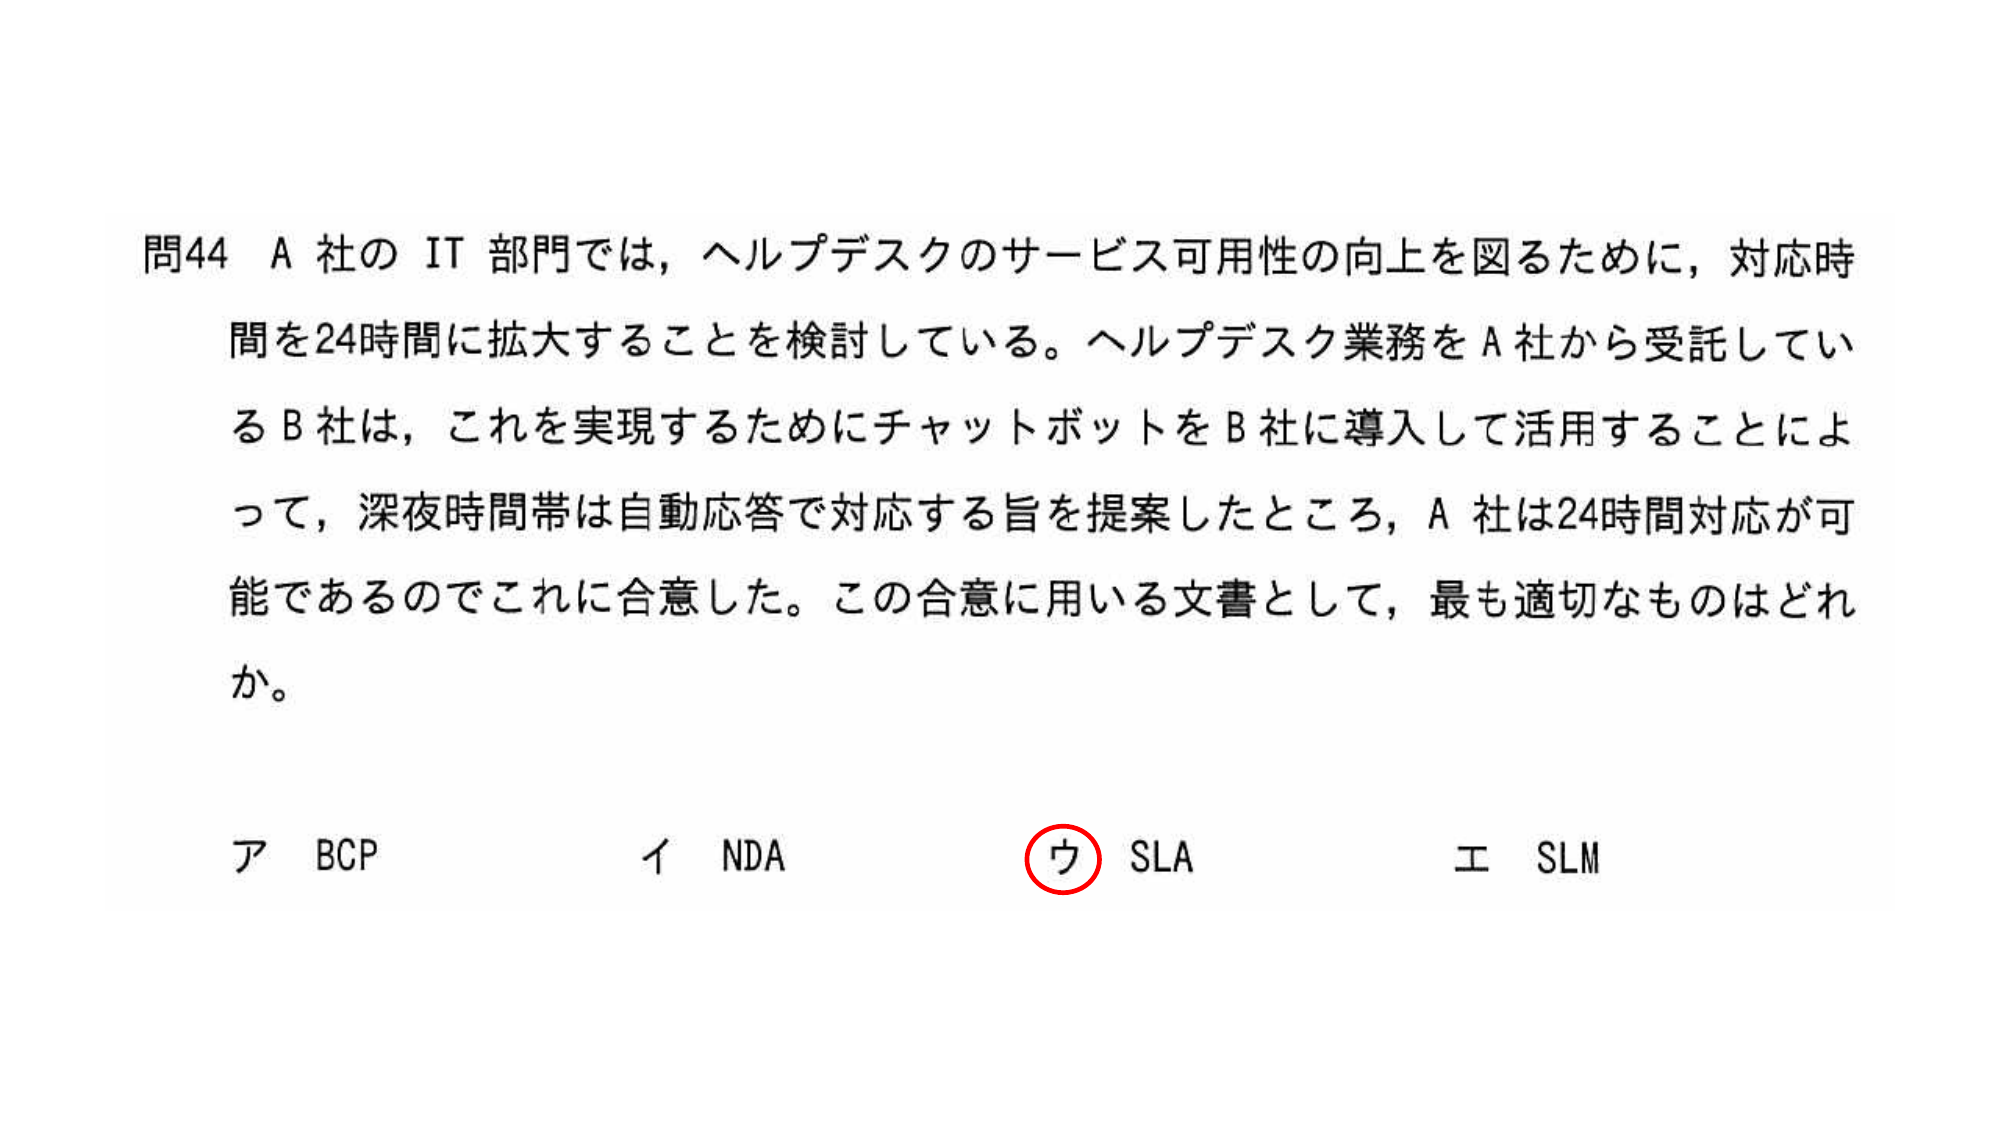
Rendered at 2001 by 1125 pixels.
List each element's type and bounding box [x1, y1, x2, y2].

picture [105, 213, 1895, 911]
